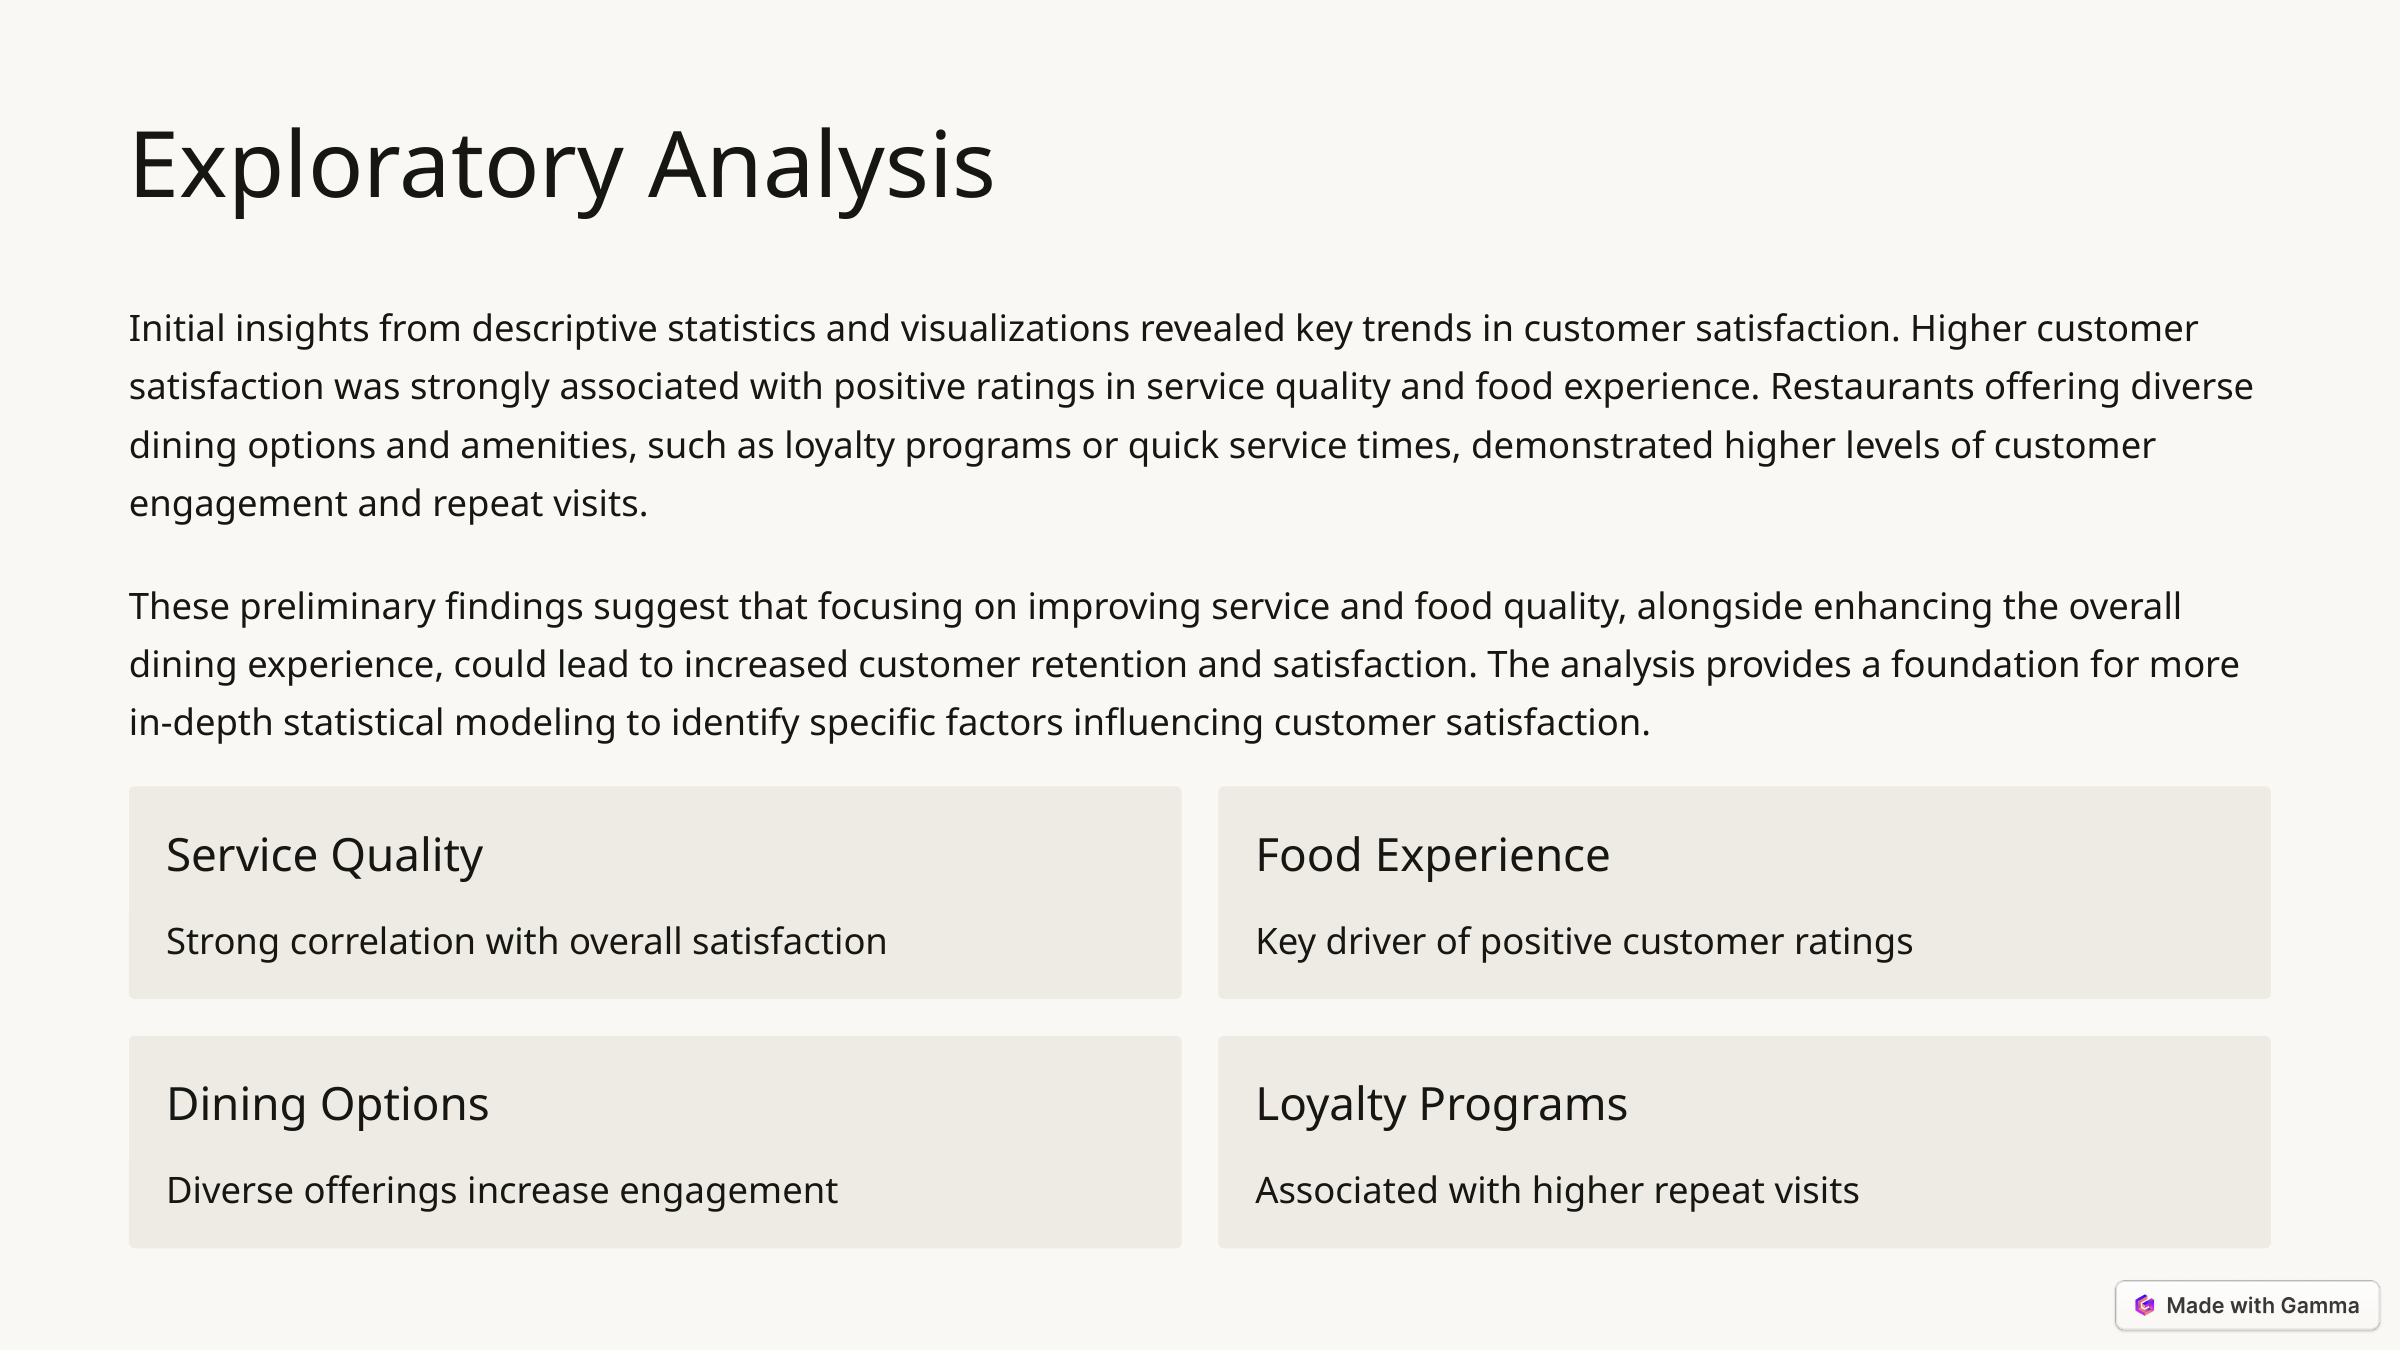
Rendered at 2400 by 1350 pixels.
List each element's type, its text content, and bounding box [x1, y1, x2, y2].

text_box Food Experience [1255, 823, 1717, 881]
text_box Service Quality [165, 823, 627, 881]
text_box Loyalty Programs [1255, 1072, 1717, 1131]
text_box Diverse offerings increase engagement [165, 1152, 1145, 1212]
text_box Key driver of positive customer ratings [1255, 903, 2234, 963]
text_box Initial insights from descriptive statistics and visualizations revealed key trends in customer satisfaction. Higher customer satisfaction was strongly associated with positive ratings in service quality and food experience. Restaurants offering diverse dining options and amenities, such as loyalty programs or quick service times, demonstrated higher levels of customer engagement and repeat visits. [129, 290, 2271, 527]
text_box Dining Options [165, 1072, 627, 1131]
picture [2106, 1271, 2389, 1339]
text_box Strong correlation with overall satisfaction [165, 903, 1145, 963]
text_box These preliminary findings suggest that focusing on improving service and food quality, alongside enhancing the overall dining experience, could lead to increased customer retention and satisfaction. The analysis provides a foundation for more in-depth statistical modeling to identify specific factors influencing customer satisfaction. [129, 567, 2271, 745]
text_box Associated with higher repeat visits [1255, 1152, 2234, 1212]
text_box Exploratory Analysis [129, 101, 1052, 217]
text_box [1218, 1035, 2271, 1249]
text_box [128, 1035, 1182, 1249]
text_box [1218, 786, 2271, 999]
text_box [128, 786, 1182, 999]
